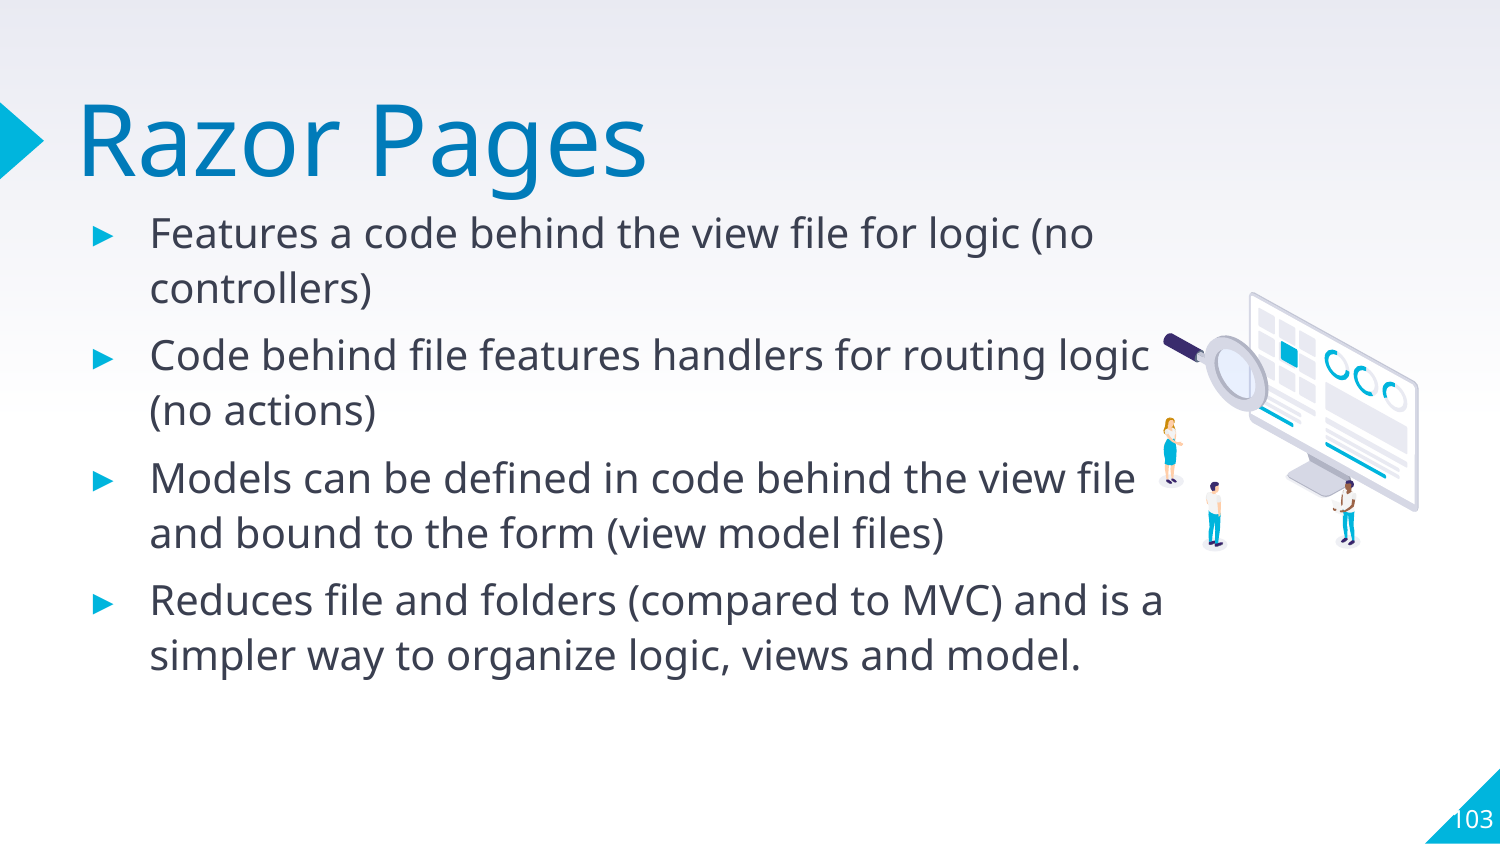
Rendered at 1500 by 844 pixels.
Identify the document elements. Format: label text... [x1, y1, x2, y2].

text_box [1158, 291, 1420, 552]
slide_number 103 [1418, 760, 1494, 838]
list Features a code behind the view file for logic (no controllers) Code behind file features handlers for routing logic (no actions) Models can be defined in code behind the view file and bound to the form (view model files) Reduces file and folders (compared to MVC) and is a simpler way to organize logic, views and model. [74, 201, 1167, 761]
title Razor Pages [75, 99, 1155, 201]
